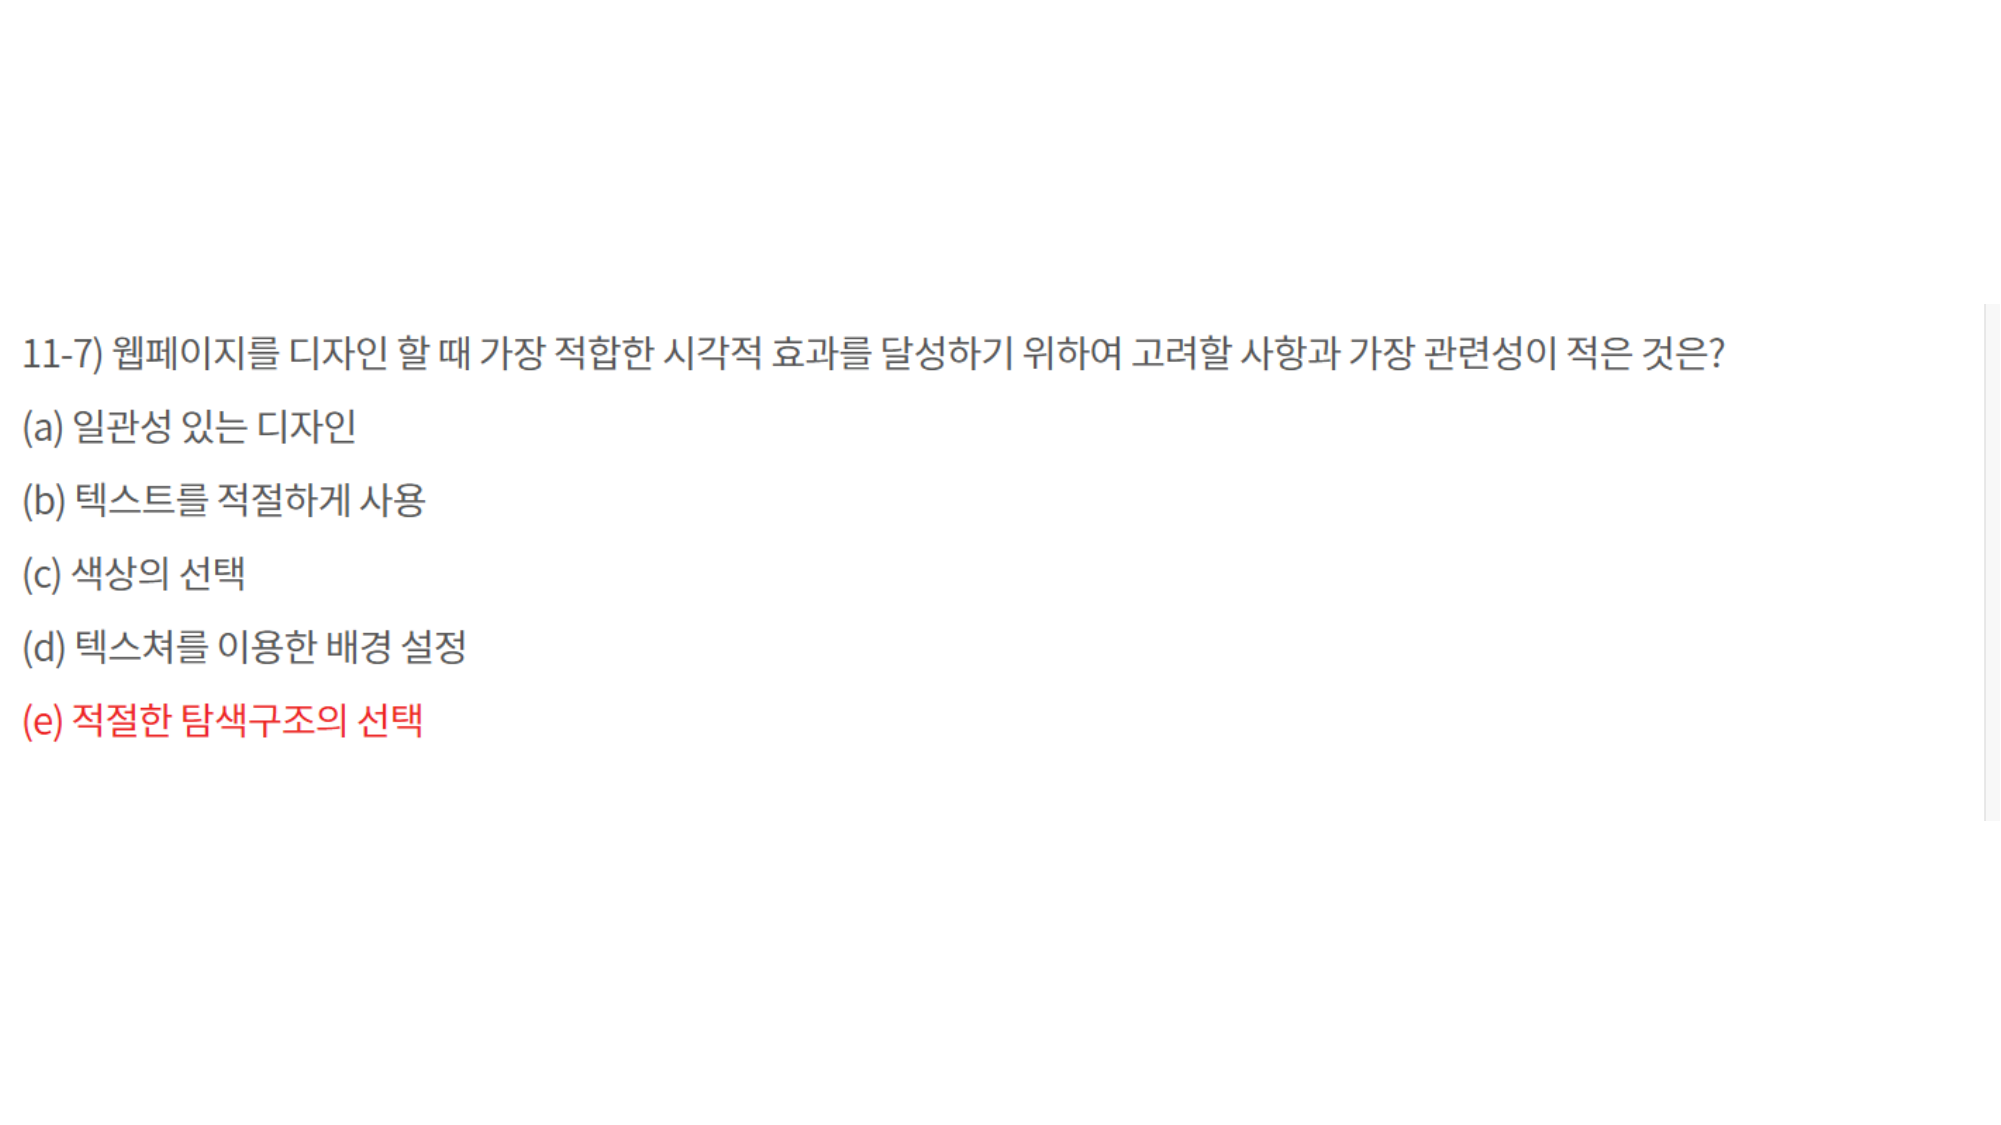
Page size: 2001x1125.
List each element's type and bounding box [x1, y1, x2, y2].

picture [0, 304, 2000, 821]
